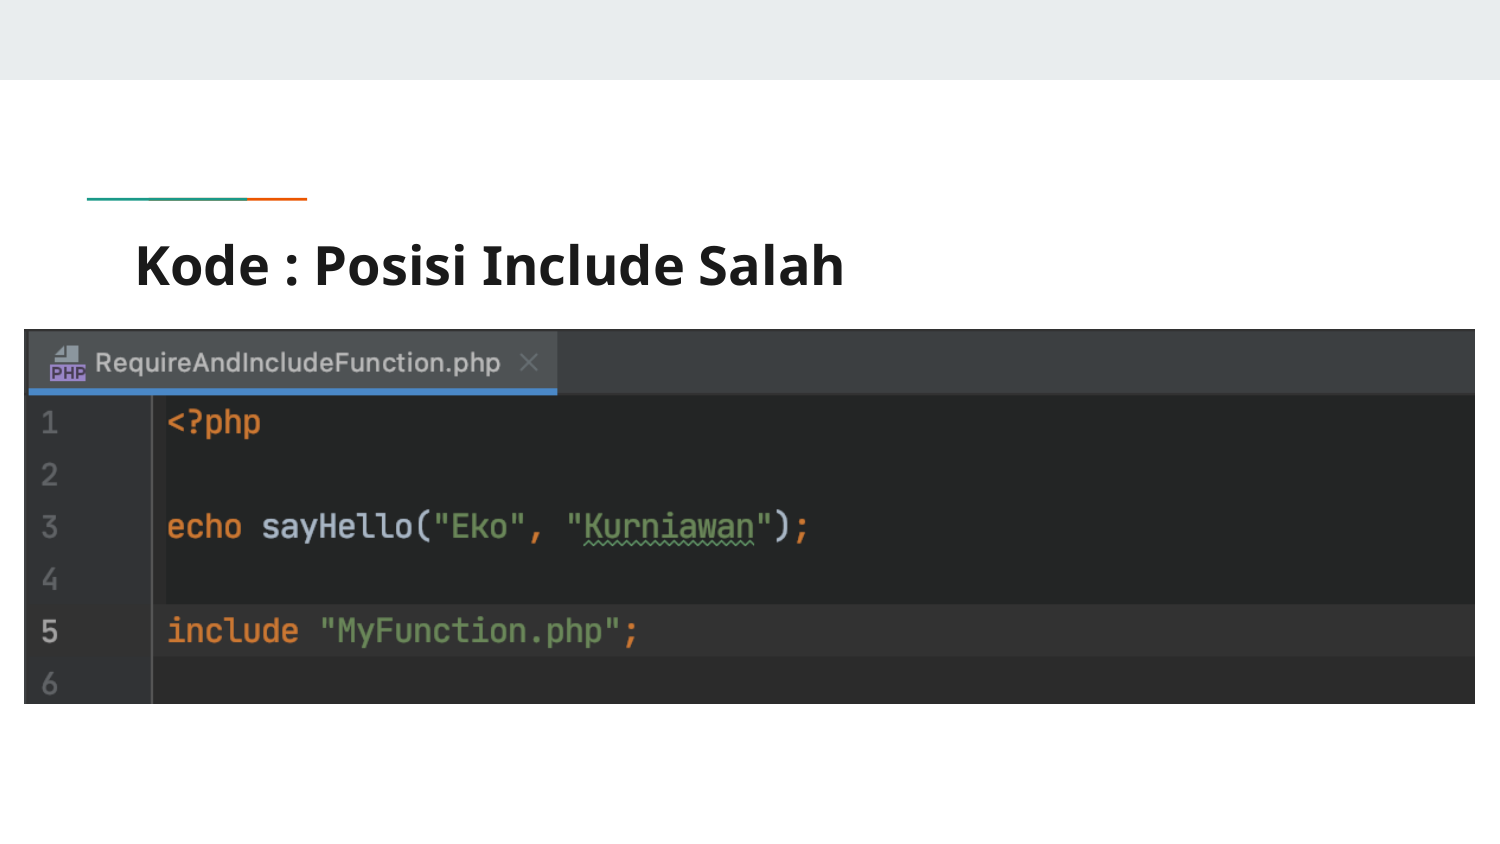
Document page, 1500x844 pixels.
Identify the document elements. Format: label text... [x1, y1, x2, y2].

picture [24, 328, 1476, 704]
title Kode : Posisi Include Salah [119, 216, 1381, 305]
